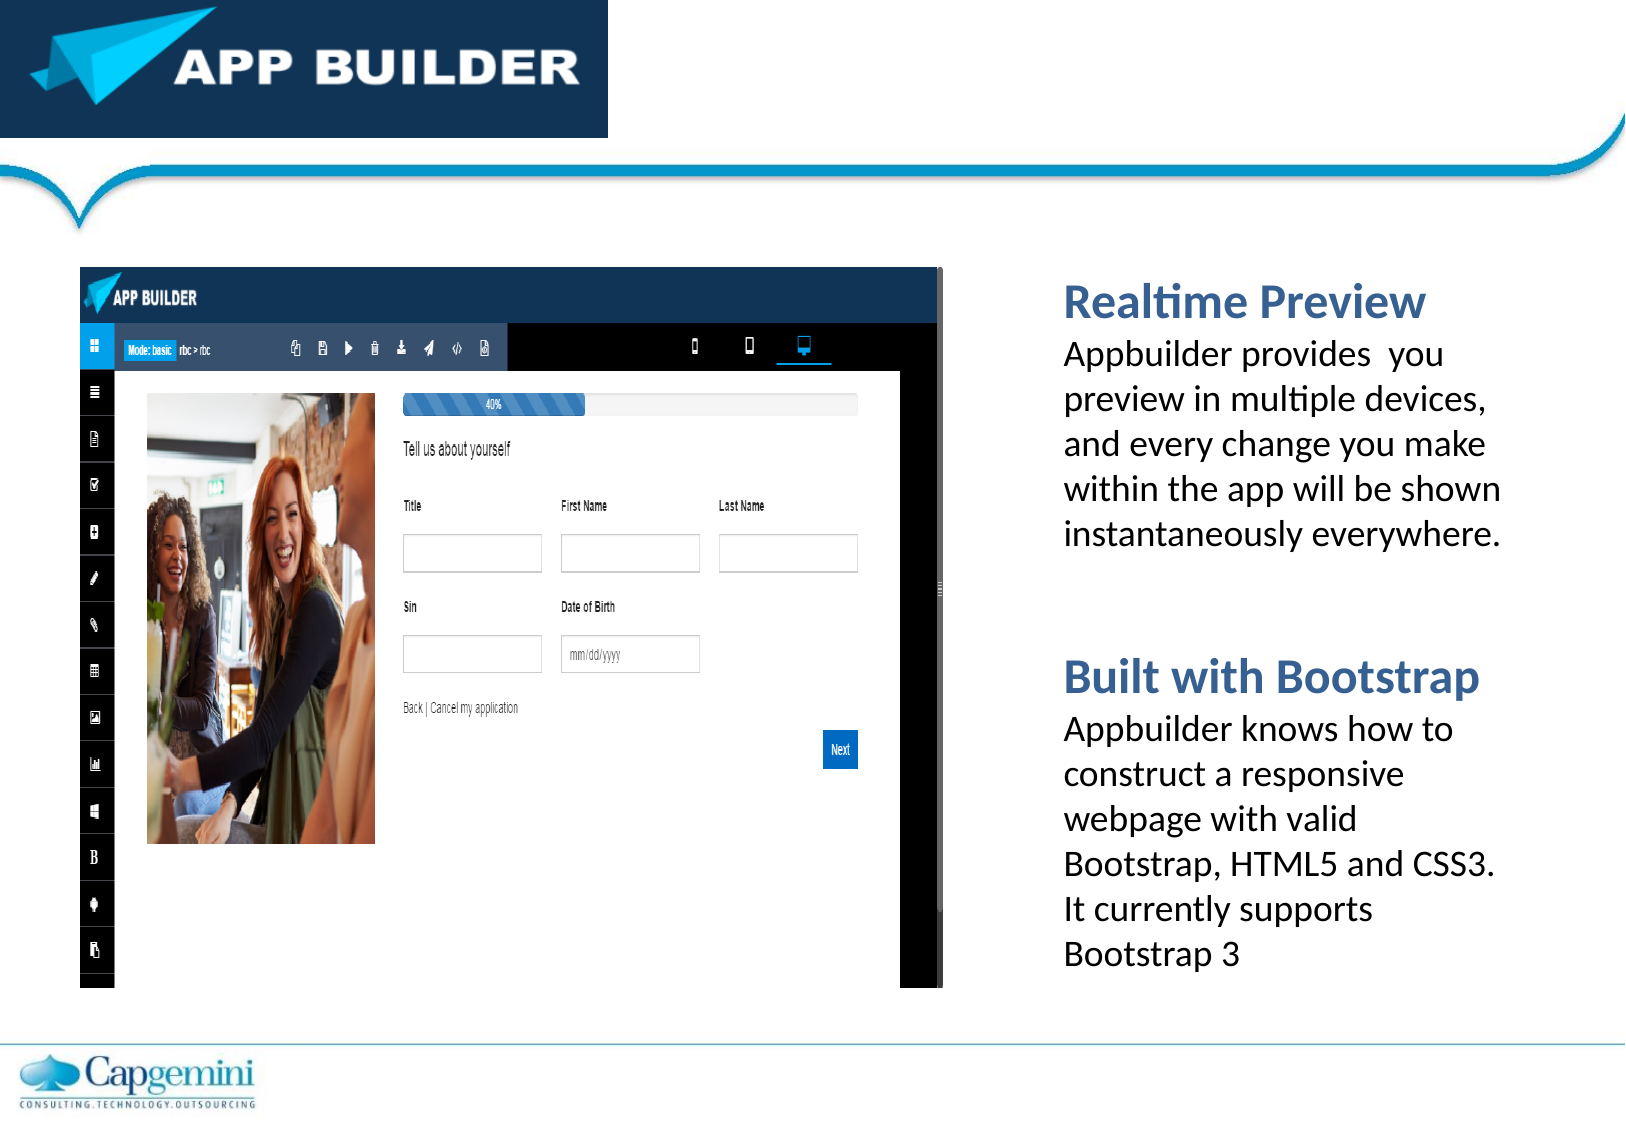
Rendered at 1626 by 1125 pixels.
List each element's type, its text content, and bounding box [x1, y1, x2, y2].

text_box [0, 0, 1625, 1125]
picture [79, 266, 943, 988]
picture [0, 0, 608, 138]
text_box Realtime Preview Appbuilder provides you preview in multiple devices, and every change you make within the app will be shown instantaneously everywhere. Built with Bootstrap Appbuilder knows how to construct a responsive webpage with valid Bootstrap, HTML5 and CSS3. It currently supports Bootstrap 3 [1048, 261, 1534, 1117]
